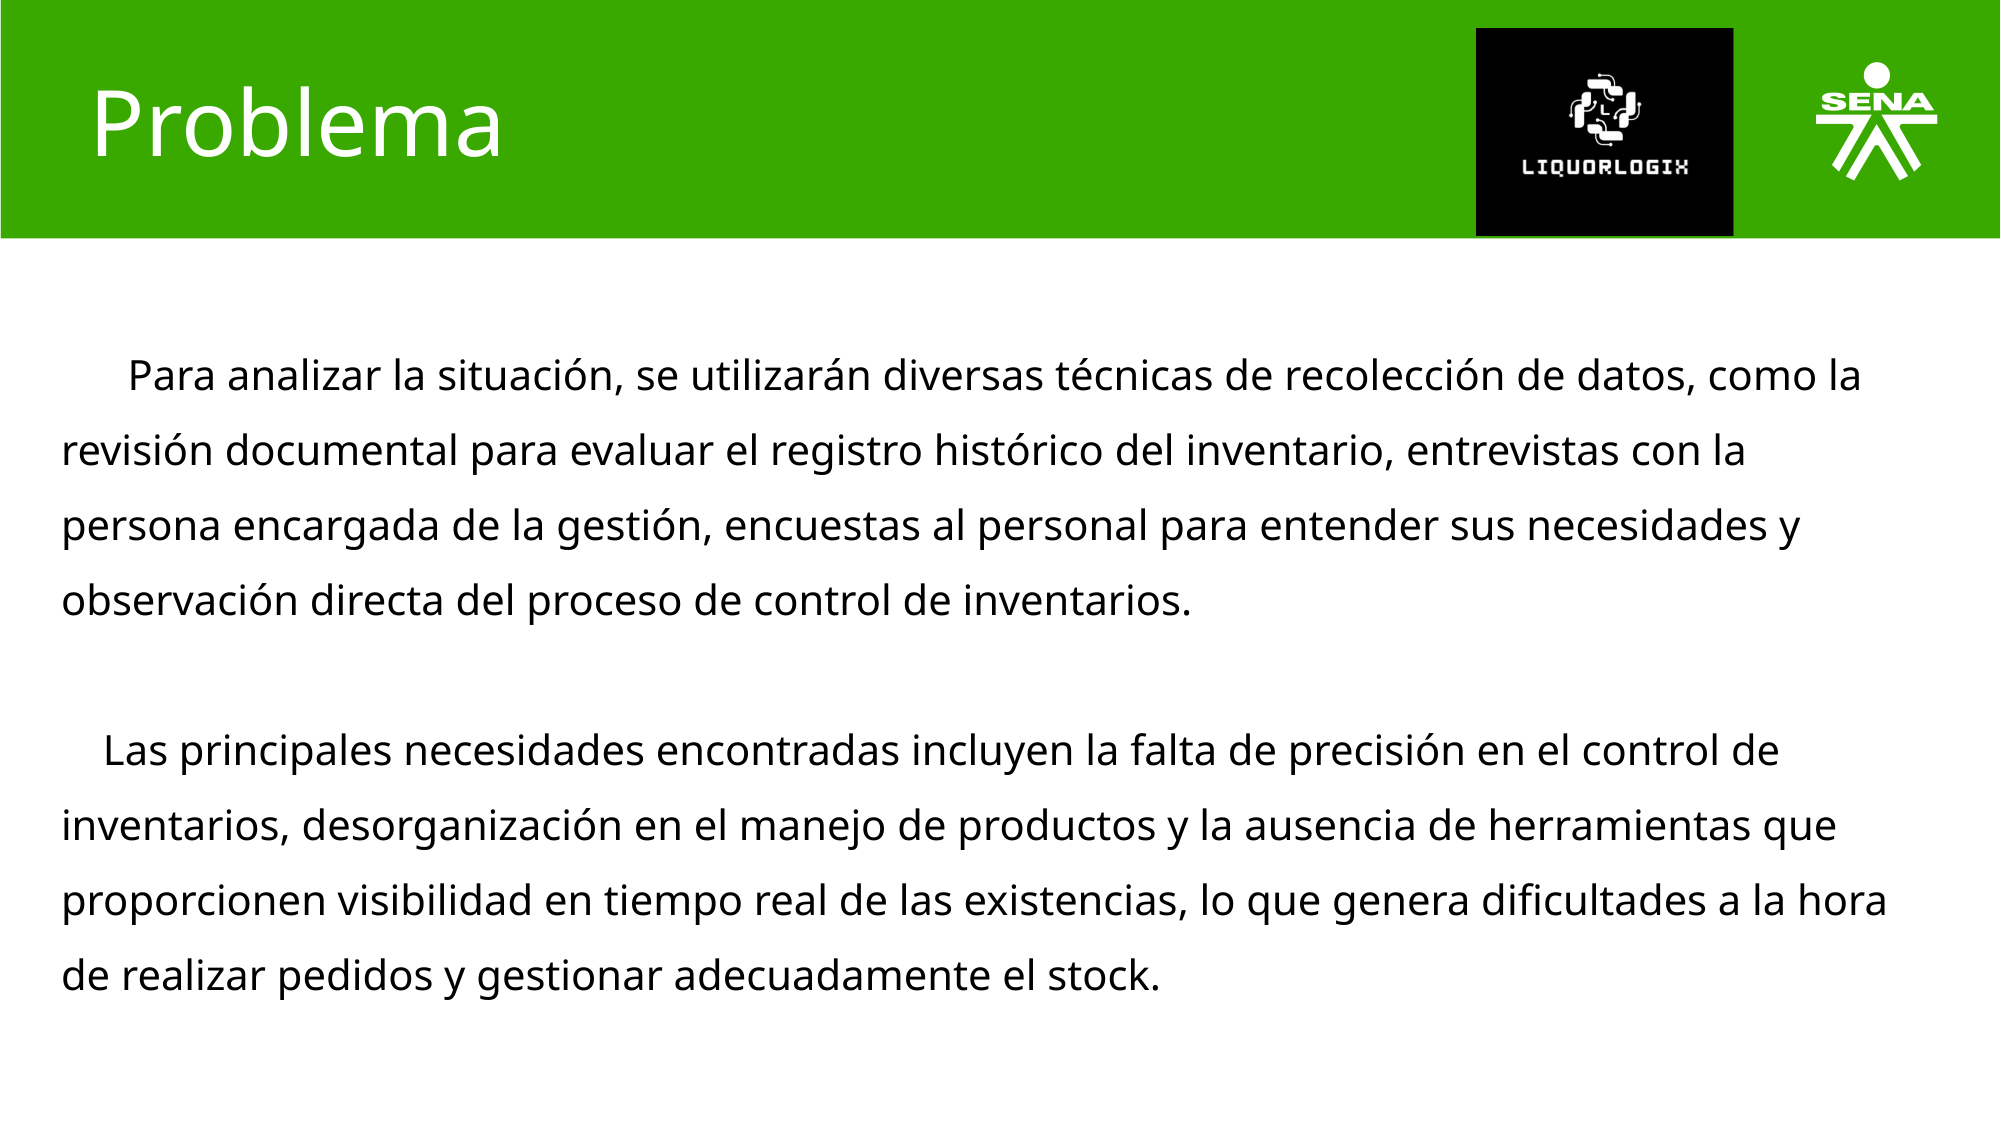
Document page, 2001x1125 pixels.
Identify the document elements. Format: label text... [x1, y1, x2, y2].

title Problema [74, 18, 1800, 236]
text_box Para analizar la situación, se utilizarán diversas técnicas de recolección de datos, como la revisión documental para evaluar el registro histórico del inventario, entrevistas con la persona encargada de la gestión, encuestas al personal para entender sus necesidades y observación directa del proceso de control de inventarios. Las principales necesidades encontradas incluyen la falta de precisión en el control de inventarios, desorganización en el manejo de productos y la ausencia de herramientas que proporcionen visibilidad en tiempo real de las existencias, lo que genera dificultades a la hora de realizar pedidos y gestionar adecuadamente el stock. [46, 316, 1924, 1067]
picture [0, 0, 2001, 1125]
